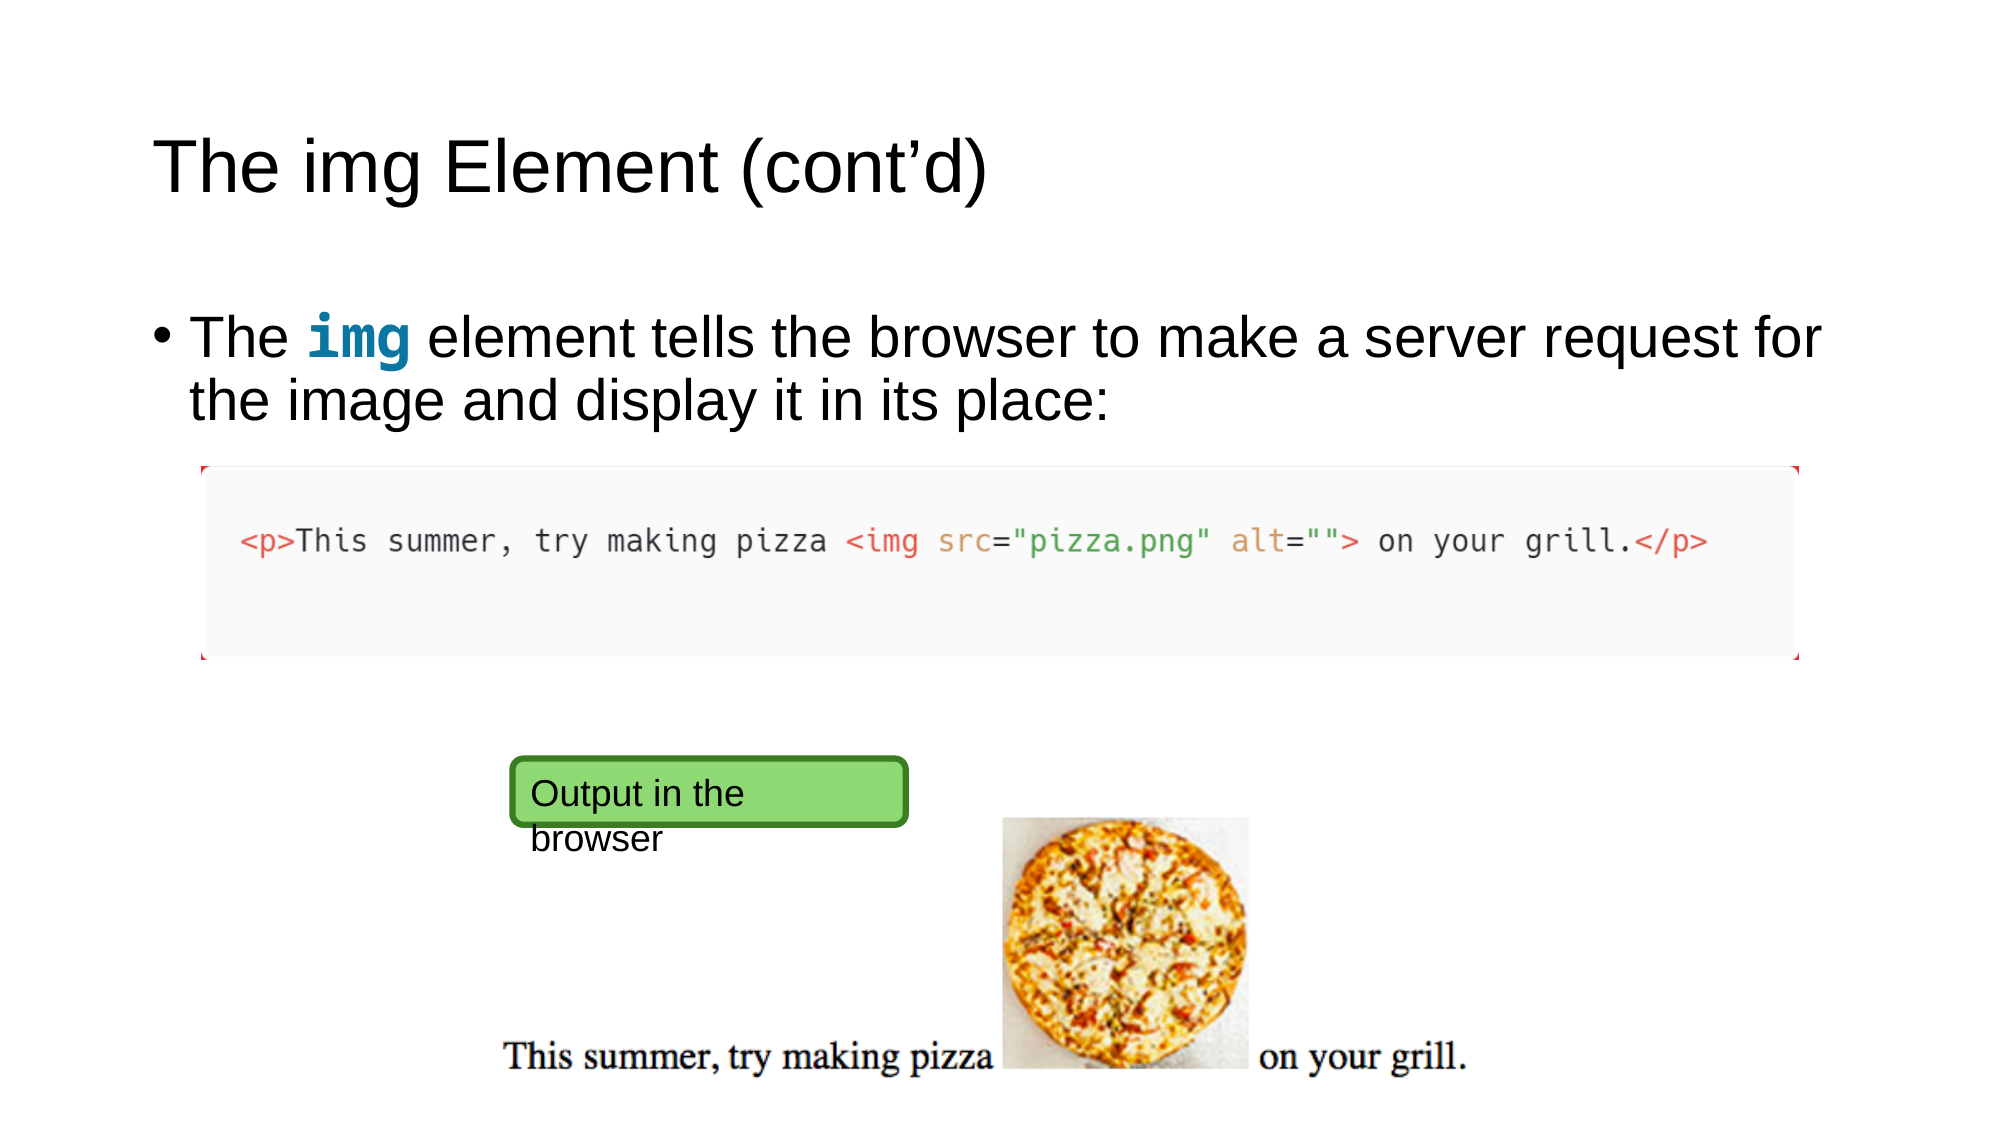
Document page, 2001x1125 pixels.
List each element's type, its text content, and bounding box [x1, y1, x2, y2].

title The img Element (cont’d) [137, 59, 1863, 278]
picture [201, 465, 1799, 660]
list The img element tells the browser to make a server request for the image and display it in its place: [137, 299, 1863, 1014]
text_box [355, 309, 1621, 375]
picture [468, 738, 1508, 1125]
